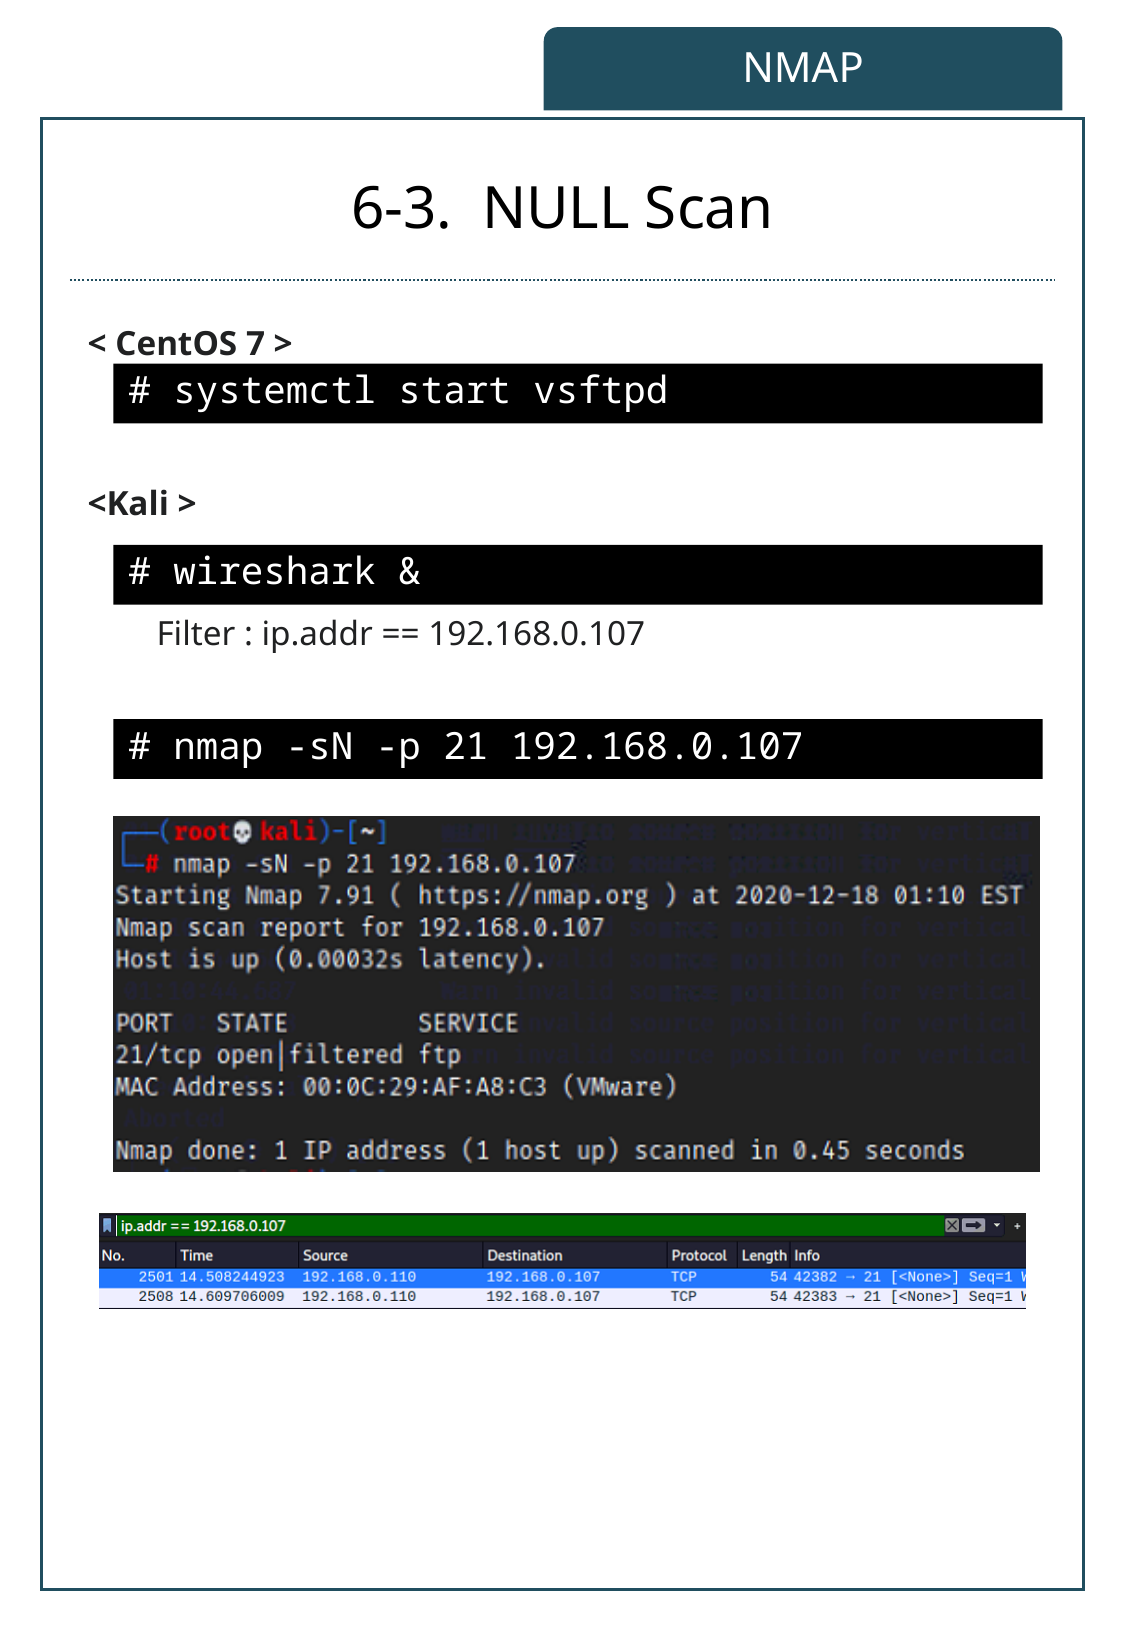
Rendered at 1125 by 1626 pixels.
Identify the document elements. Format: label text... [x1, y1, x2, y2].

text_box <Kali > [72, 478, 1043, 529]
picture [113, 816, 1040, 1172]
picture [99, 1213, 1026, 1309]
text_box # wireshark & [113, 544, 1043, 605]
text_box # nmap -sN -p 21 192.168.0.107 [113, 719, 1043, 779]
title 6-3. NULL Scan [77, 152, 1048, 267]
text_box [542, 26, 1064, 112]
text_box < CentOS 7 > [72, 319, 1043, 370]
text_box NMAP [560, 35, 1046, 103]
text_box # systemctl start vsftpd [113, 363, 1043, 424]
text_box [41, 118, 1084, 1591]
text_box Filter : ip.addr == 192.168.0.107 [141, 609, 1043, 665]
